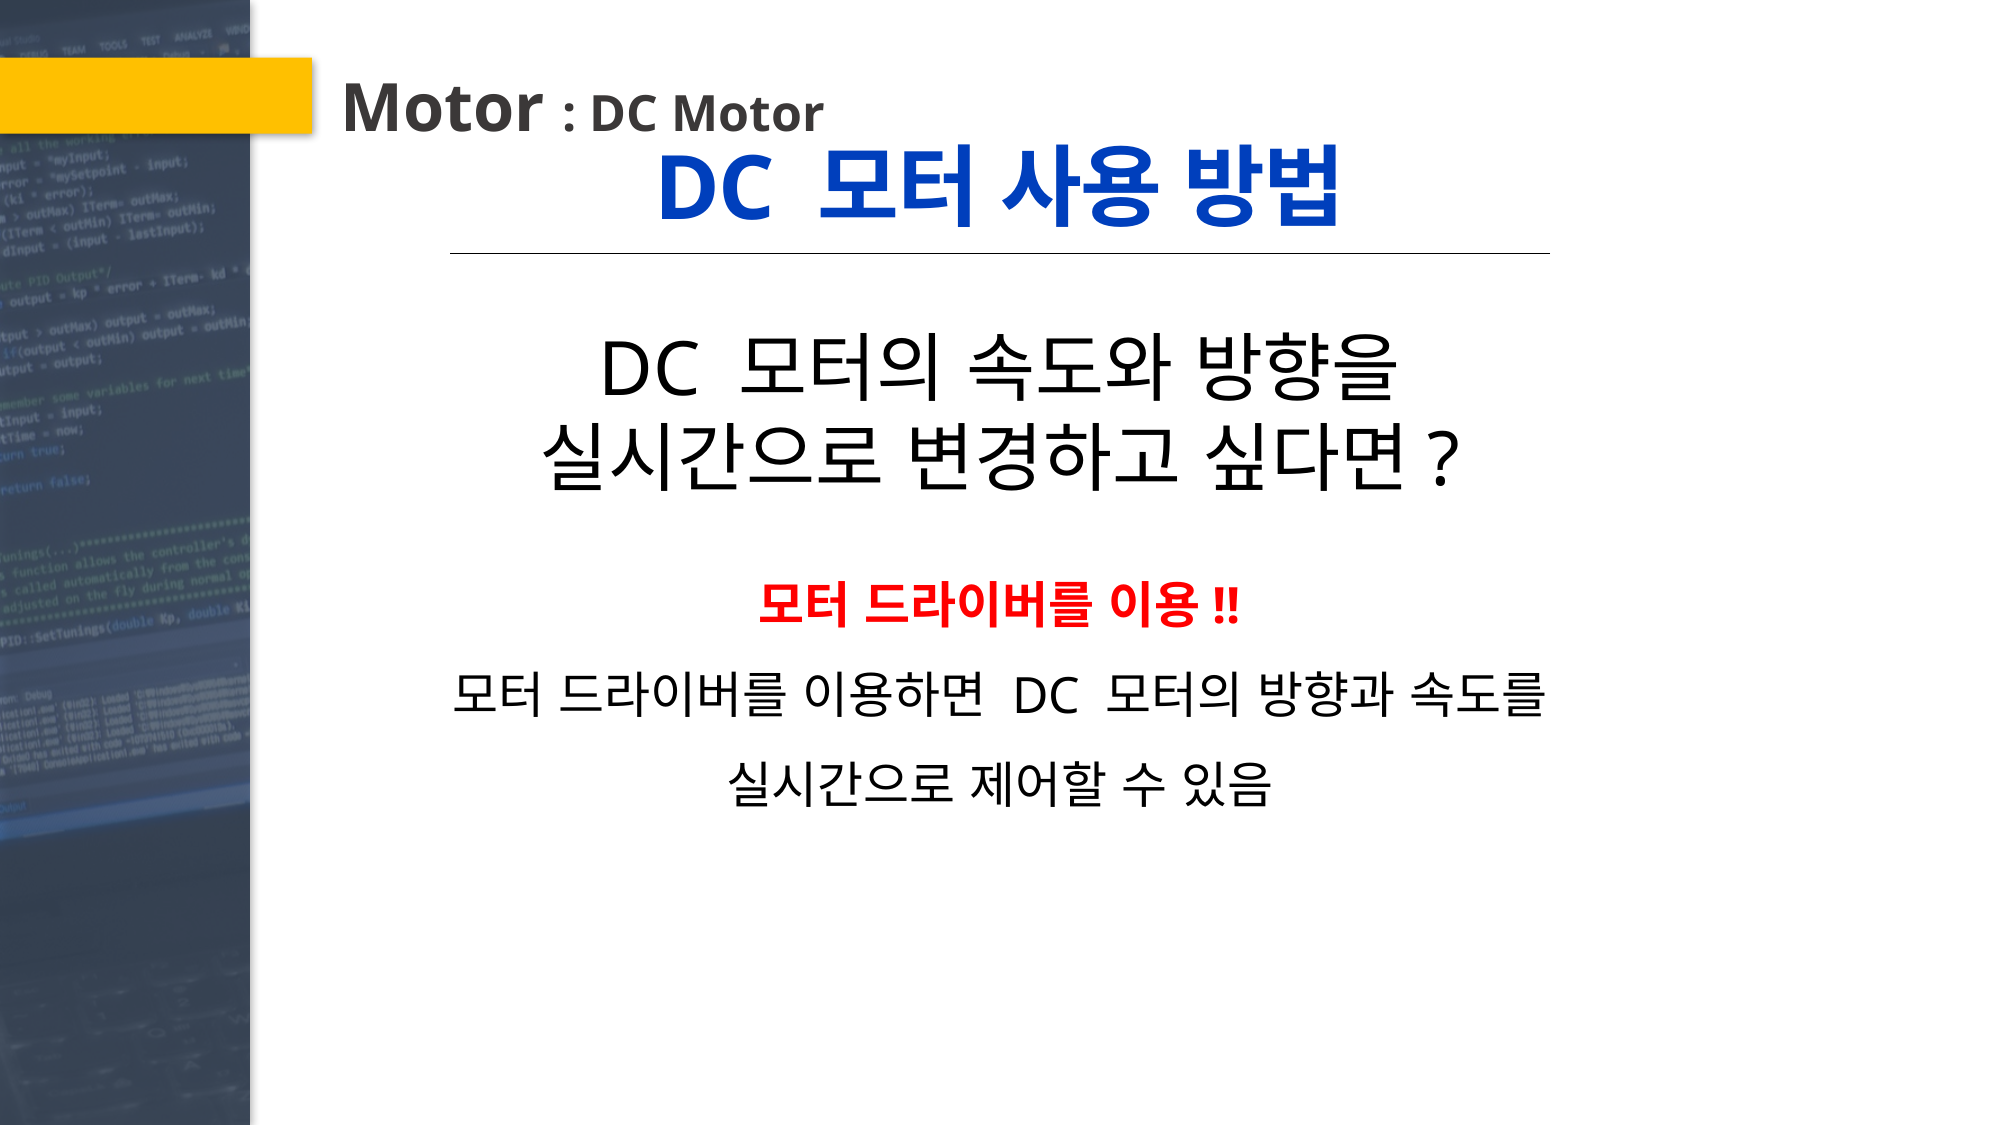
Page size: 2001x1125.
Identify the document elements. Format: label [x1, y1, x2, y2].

text_box [0, 0, 2000, 1125]
